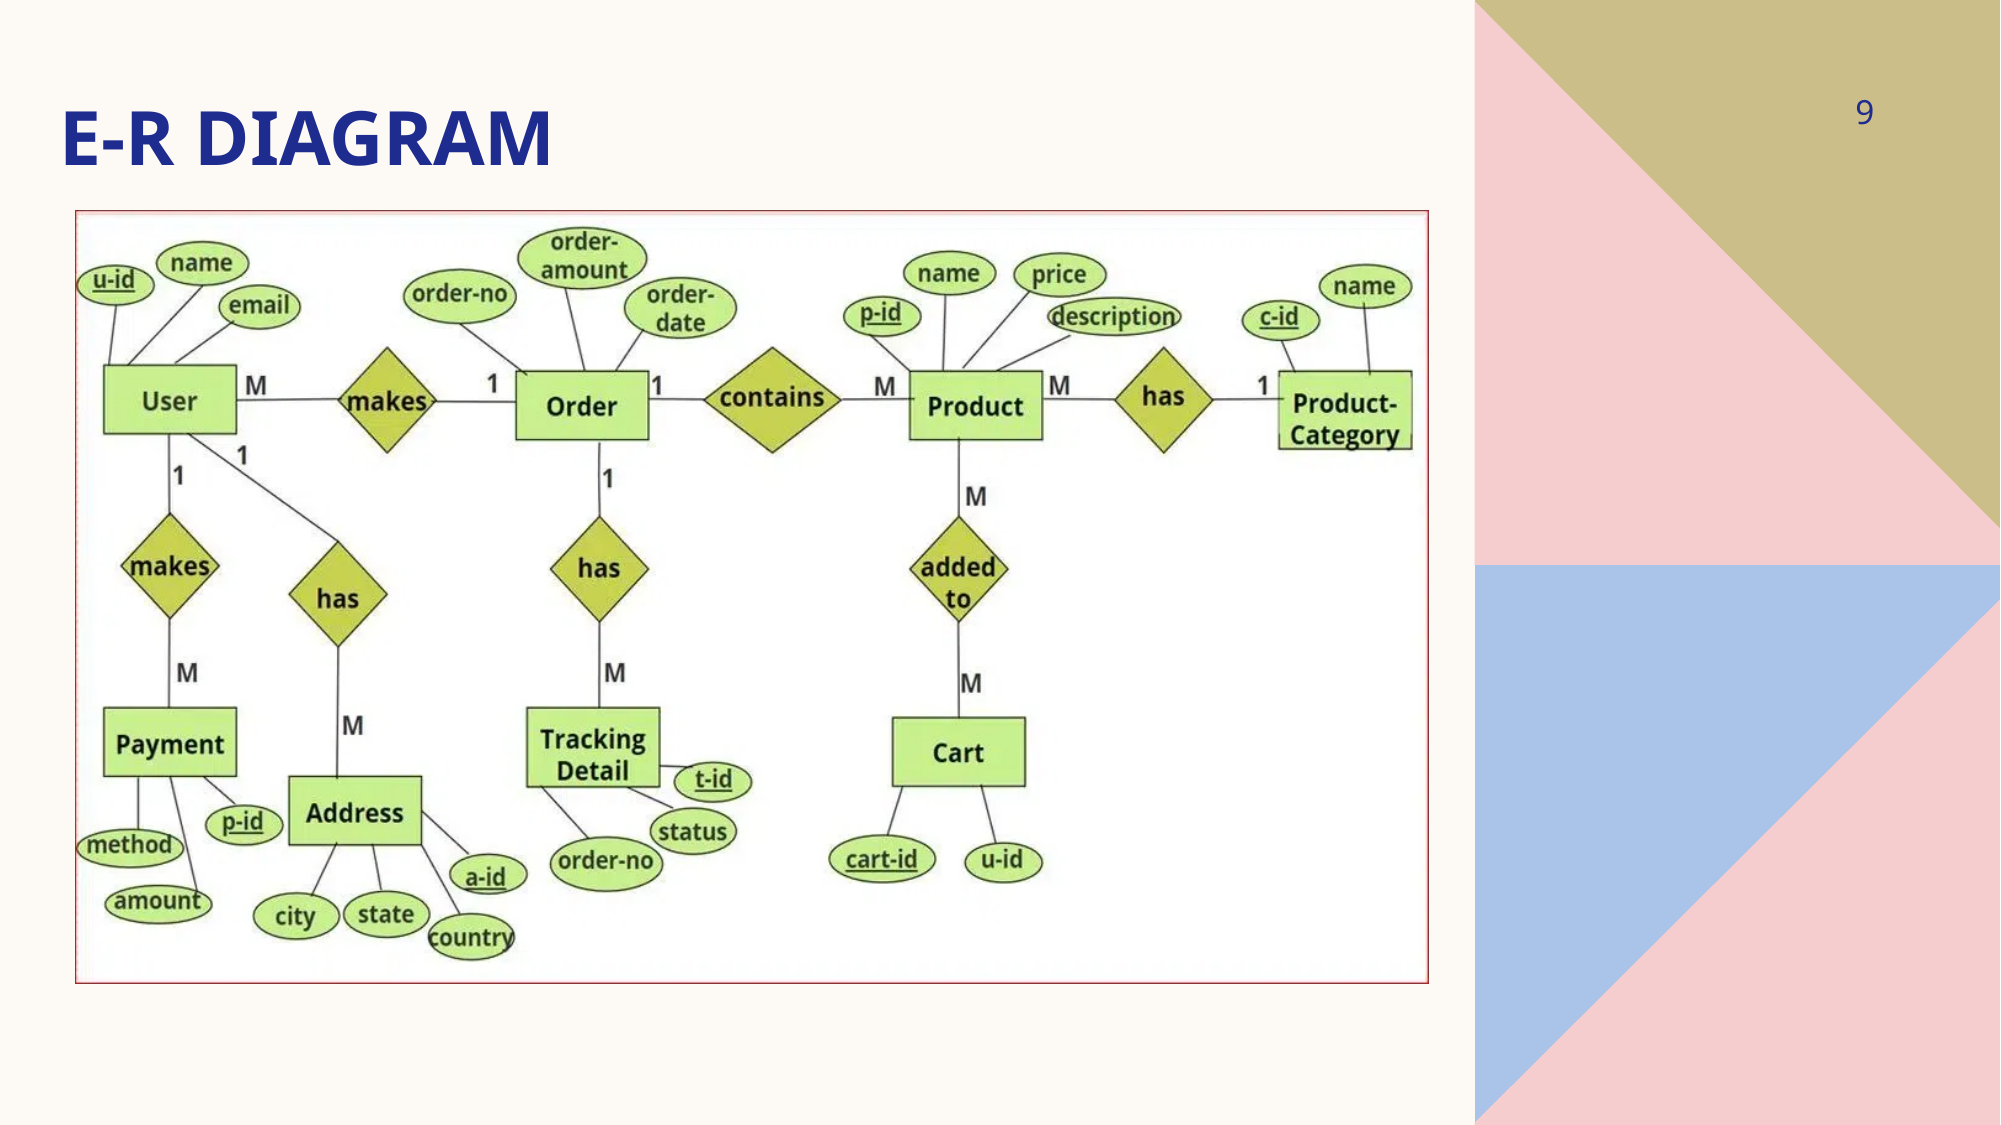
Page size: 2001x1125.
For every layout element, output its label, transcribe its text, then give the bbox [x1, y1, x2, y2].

title E-r Diagram [44, 75, 1429, 181]
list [74, 210, 1429, 984]
slide_number 9 [1712, 75, 1875, 153]
